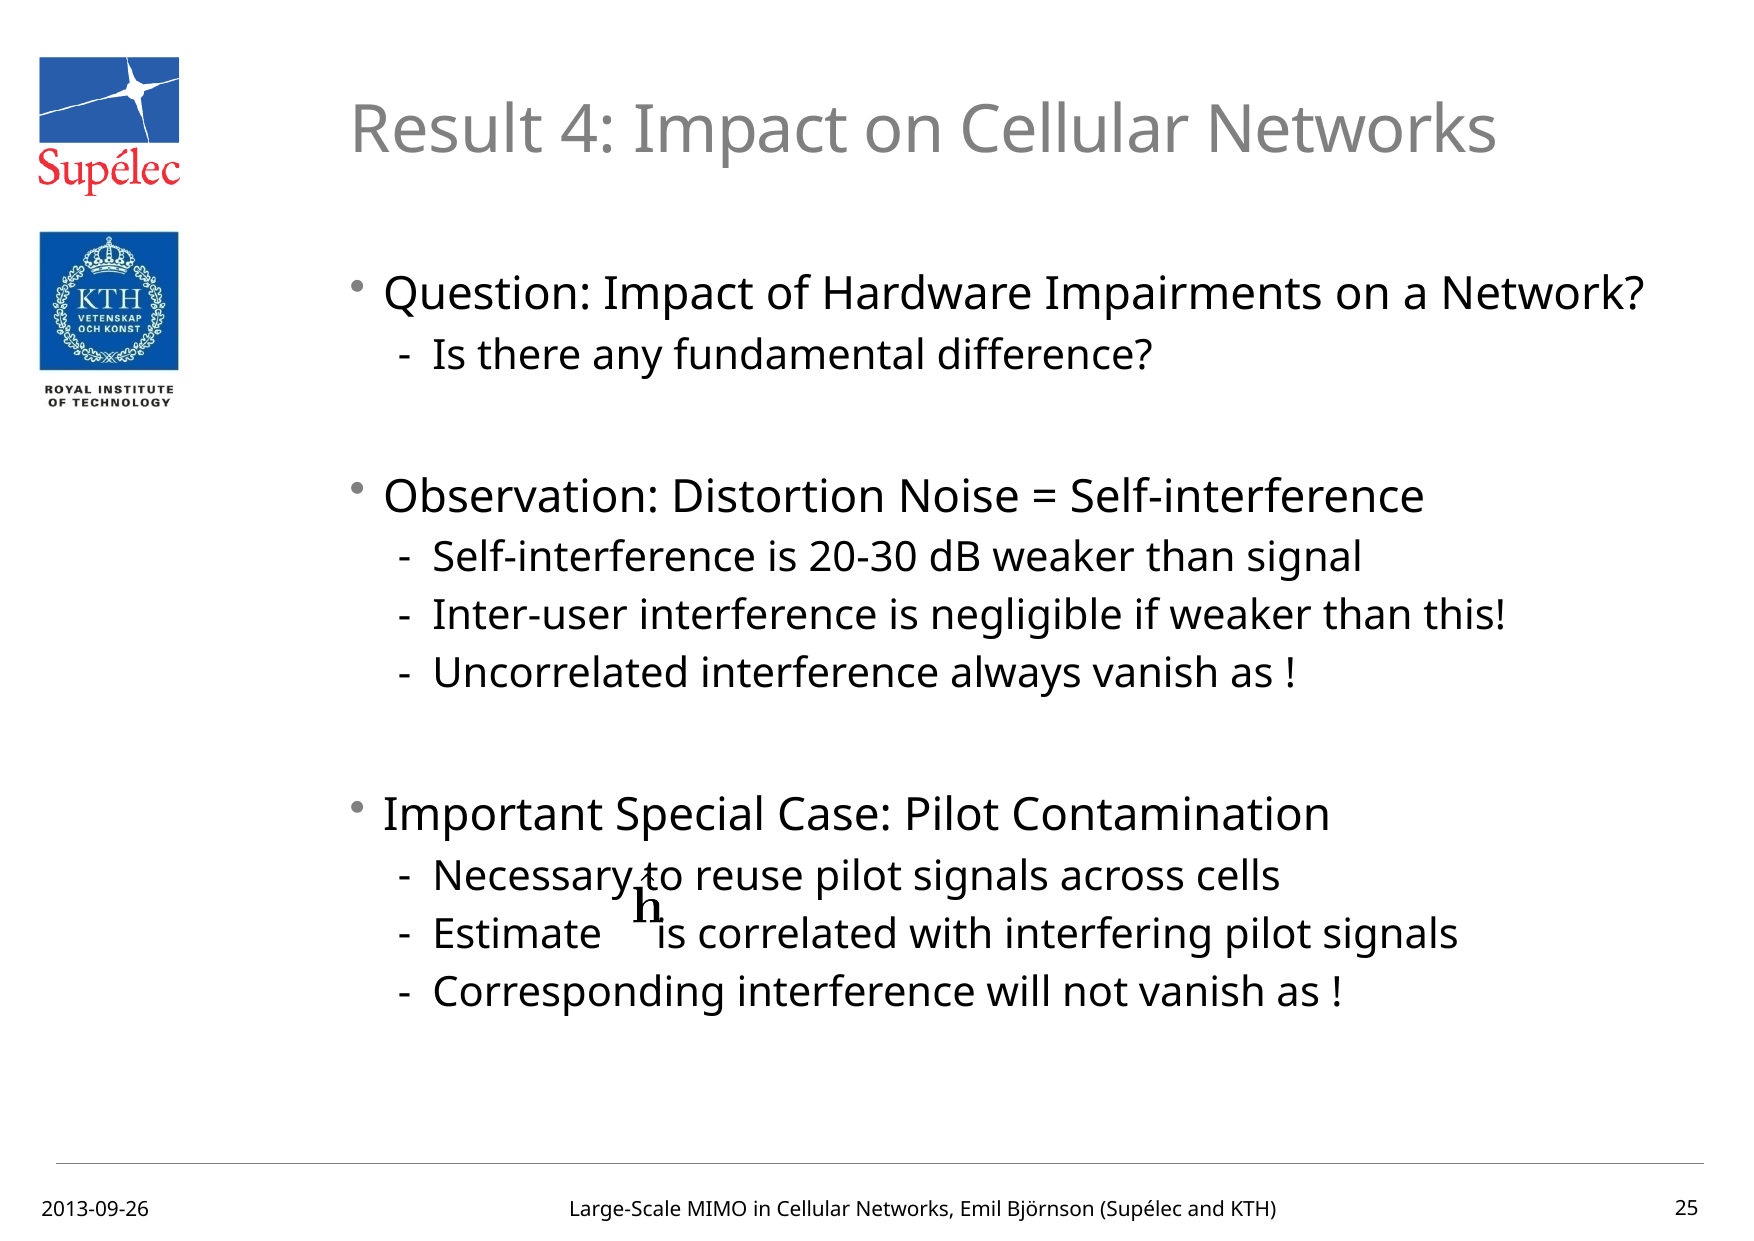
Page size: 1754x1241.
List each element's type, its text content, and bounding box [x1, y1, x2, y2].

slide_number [26, 1175, 206, 1241]
picture [38, 57, 180, 196]
slide_number 25 [1627, 1175, 1714, 1241]
footer Large-Scale MIMO in Cellular Networks, Emil Björnson (Supélec and KTH) [354, 1175, 1492, 1241]
title Result 4: Impact on Cellular Networks [349, 22, 1663, 230]
picture [39, 231, 179, 408]
picture [618, 834, 673, 945]
